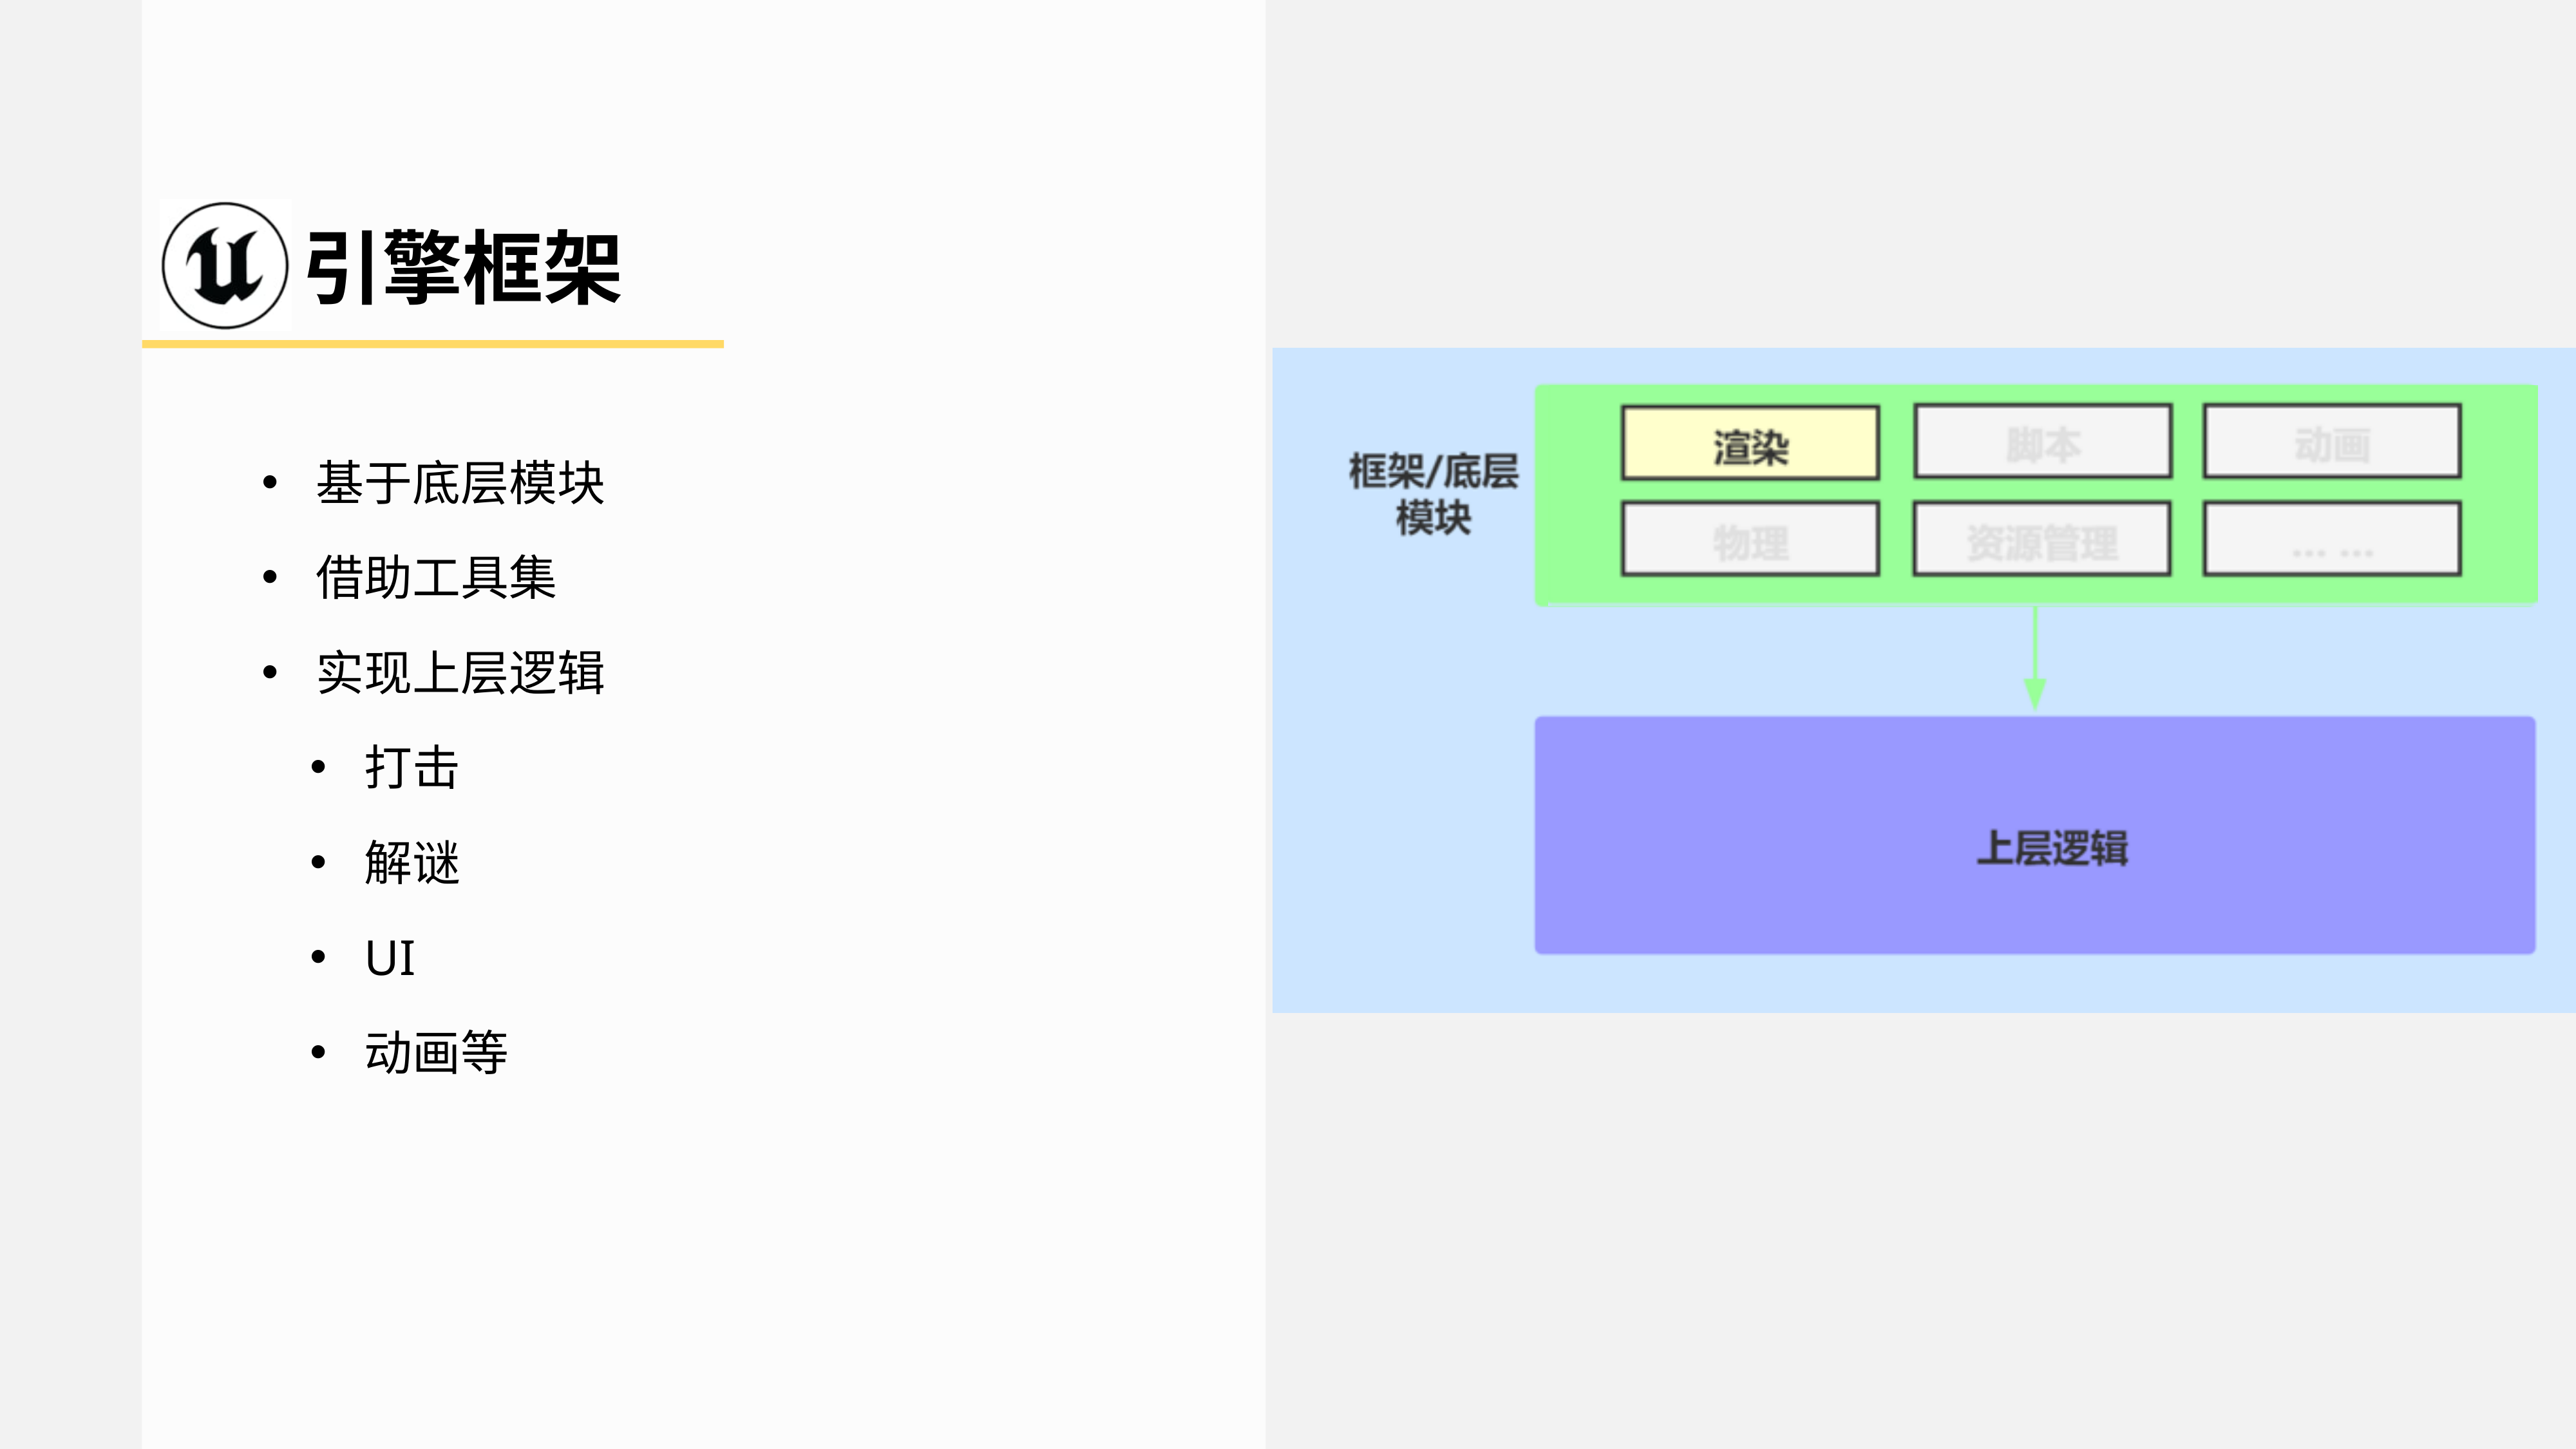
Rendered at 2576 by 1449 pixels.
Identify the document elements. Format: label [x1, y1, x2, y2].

picture [1273, 348, 2576, 1013]
text_box [142, 0, 1266, 1449]
picture [160, 199, 292, 331]
